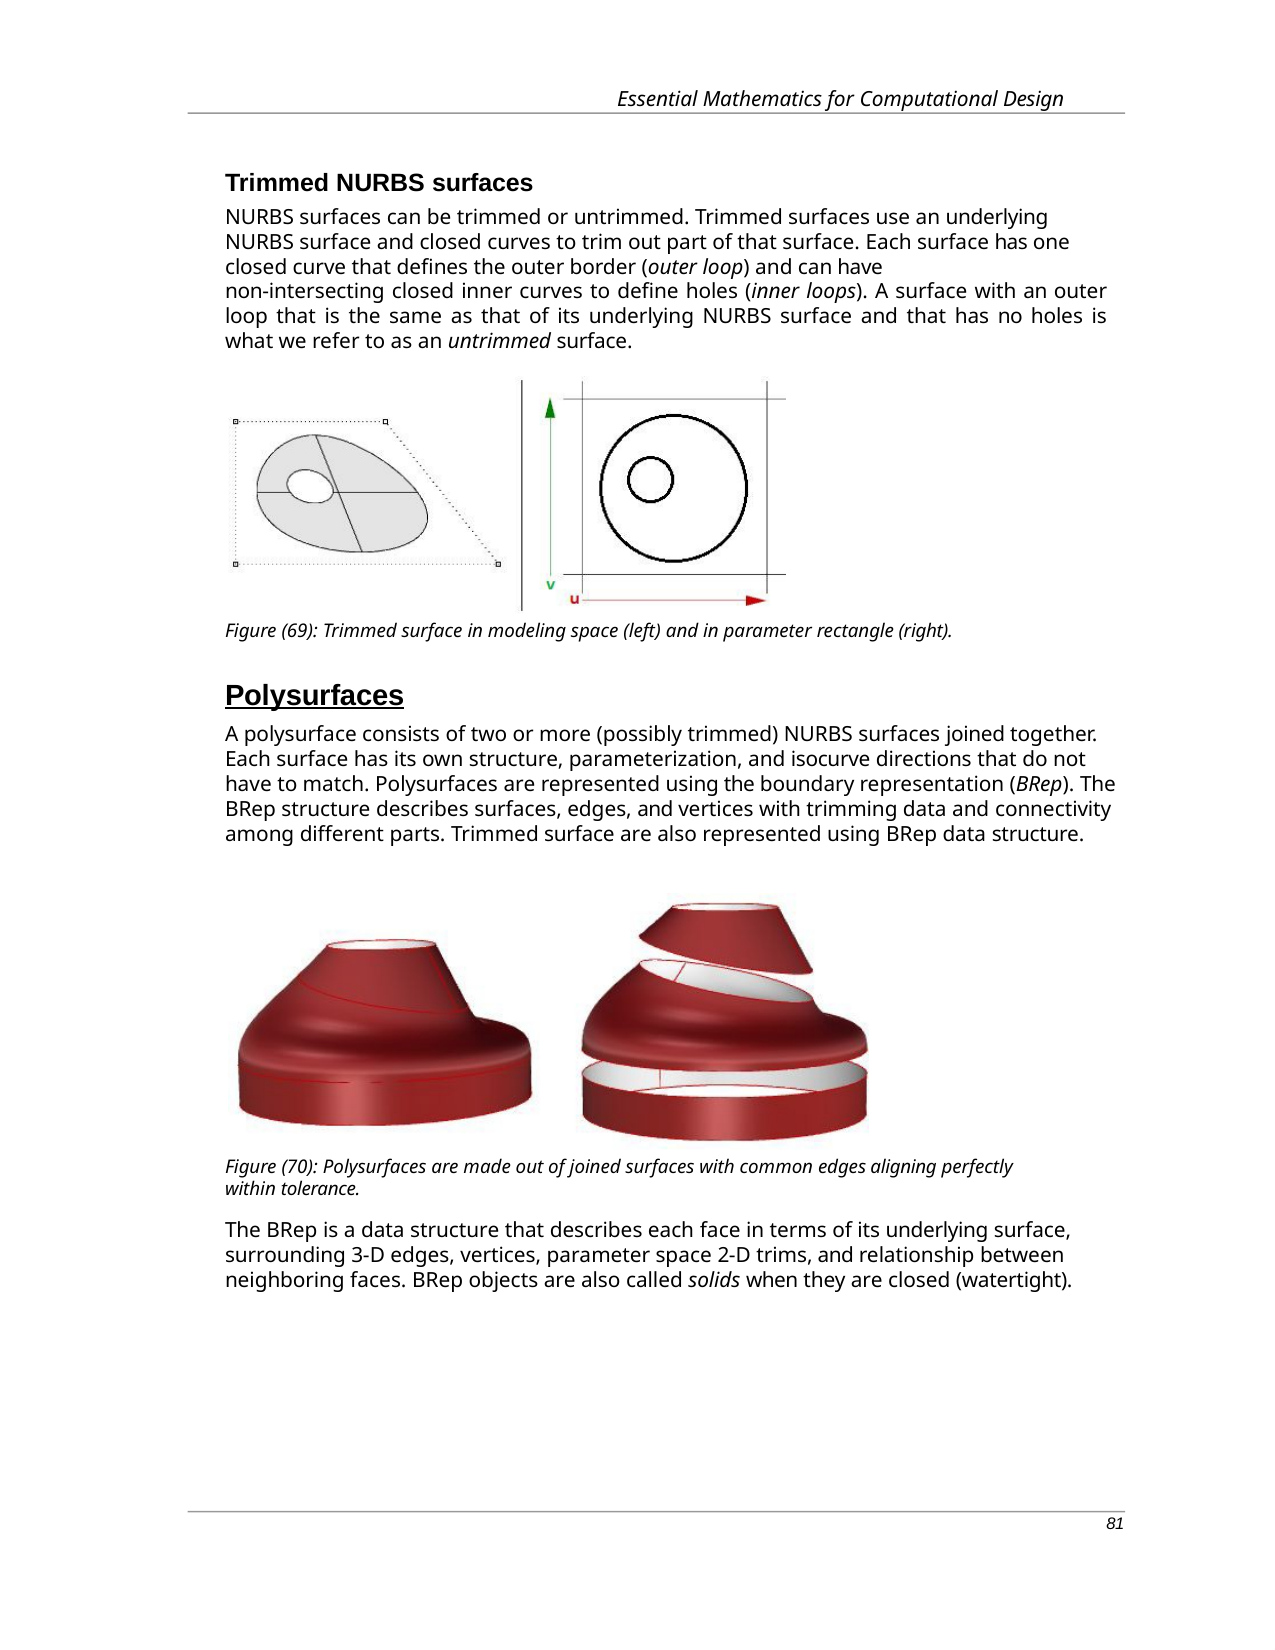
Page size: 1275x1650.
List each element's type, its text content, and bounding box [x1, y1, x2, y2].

text_box Figure (70): Polysurfaces are made out of joined surfaces with common edges aligning perfectly within tolerance. The BRep is a data structure that describes each face in terms of its underlying surface, surrounding 3-D edges, vertices, parameter space 2-D trims, and relationship between neighboring faces. BRep objects are also called solids when they are closed (watertight). [222, 1152, 1076, 1292]
text_box Essential Mathematics for Computational Design Trimmed NURBS surfaces NURBS surfaces can be trimmed or untrimmed. Trimmed surfaces use an underlying NURBS surface and closed curves to trim out part of that surface. Each surface has one closed curve that defines the outer border (outer loop) and can have non-intersecting closed inner curves to define holes (inner loops). A surface with an outer loop that is the same as that of its underlying NURBS surface and that has no holes is what we refer to as an untrimmed surface. [222, 83, 1126, 354]
picture [227, 376, 786, 615]
slide_number 56 [1100, 1512, 1134, 1650]
picture [227, 893, 870, 1151]
text_box Figure (69): Trimmed surface in modeling space (left) and in parameter rectangle (right). Polysurfaces A polysurface consists of two or more (possibly trimmed) NURBS surfaces joined together. Each surface has its own structure, parameterization, and isocurve directions that do not have to match. Polysurfaces are represented using the boundary representation (BRep). The BRep structure describes surfaces, edges, and vertices with trimming data and connectivity among different parts. Trimmed surface are also represented using BRep data structure. [222, 616, 1128, 846]
